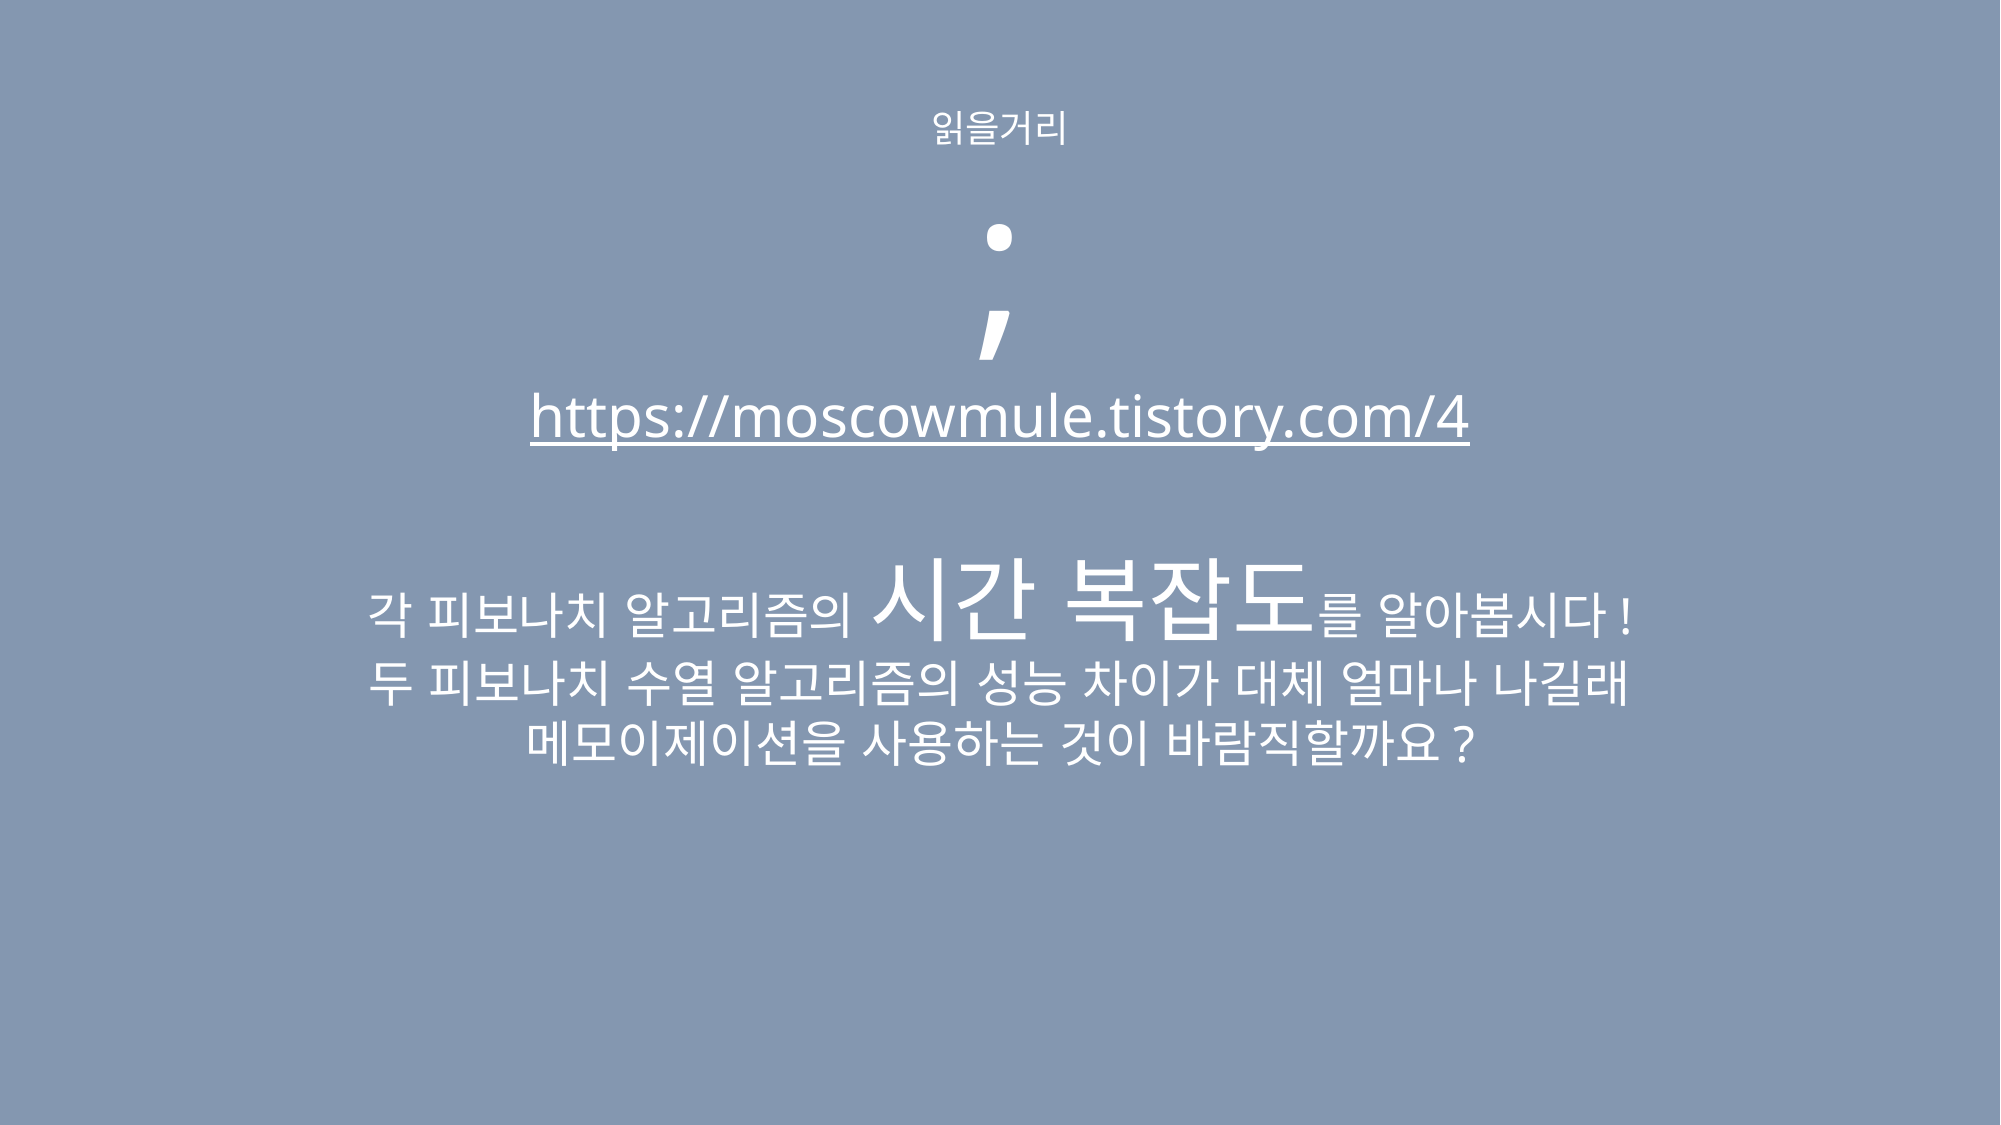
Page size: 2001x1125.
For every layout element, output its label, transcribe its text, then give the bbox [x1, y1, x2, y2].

text_box ; [958, 157, 1042, 371]
text_box 각 피보나치 알고리즘의 시간 복잡도를 알아봅시다! 두 피보나치 수열 알고리즘의 성능 차이가 대체 얼마나 나길래 메모이제이션을 사용하는 것이 바람직할까요? [352, 415, 1648, 841]
text_box 읽을거리 [916, 97, 1084, 157]
text_box https://moscowmule.tistory.com/4 [515, 371, 1485, 466]
